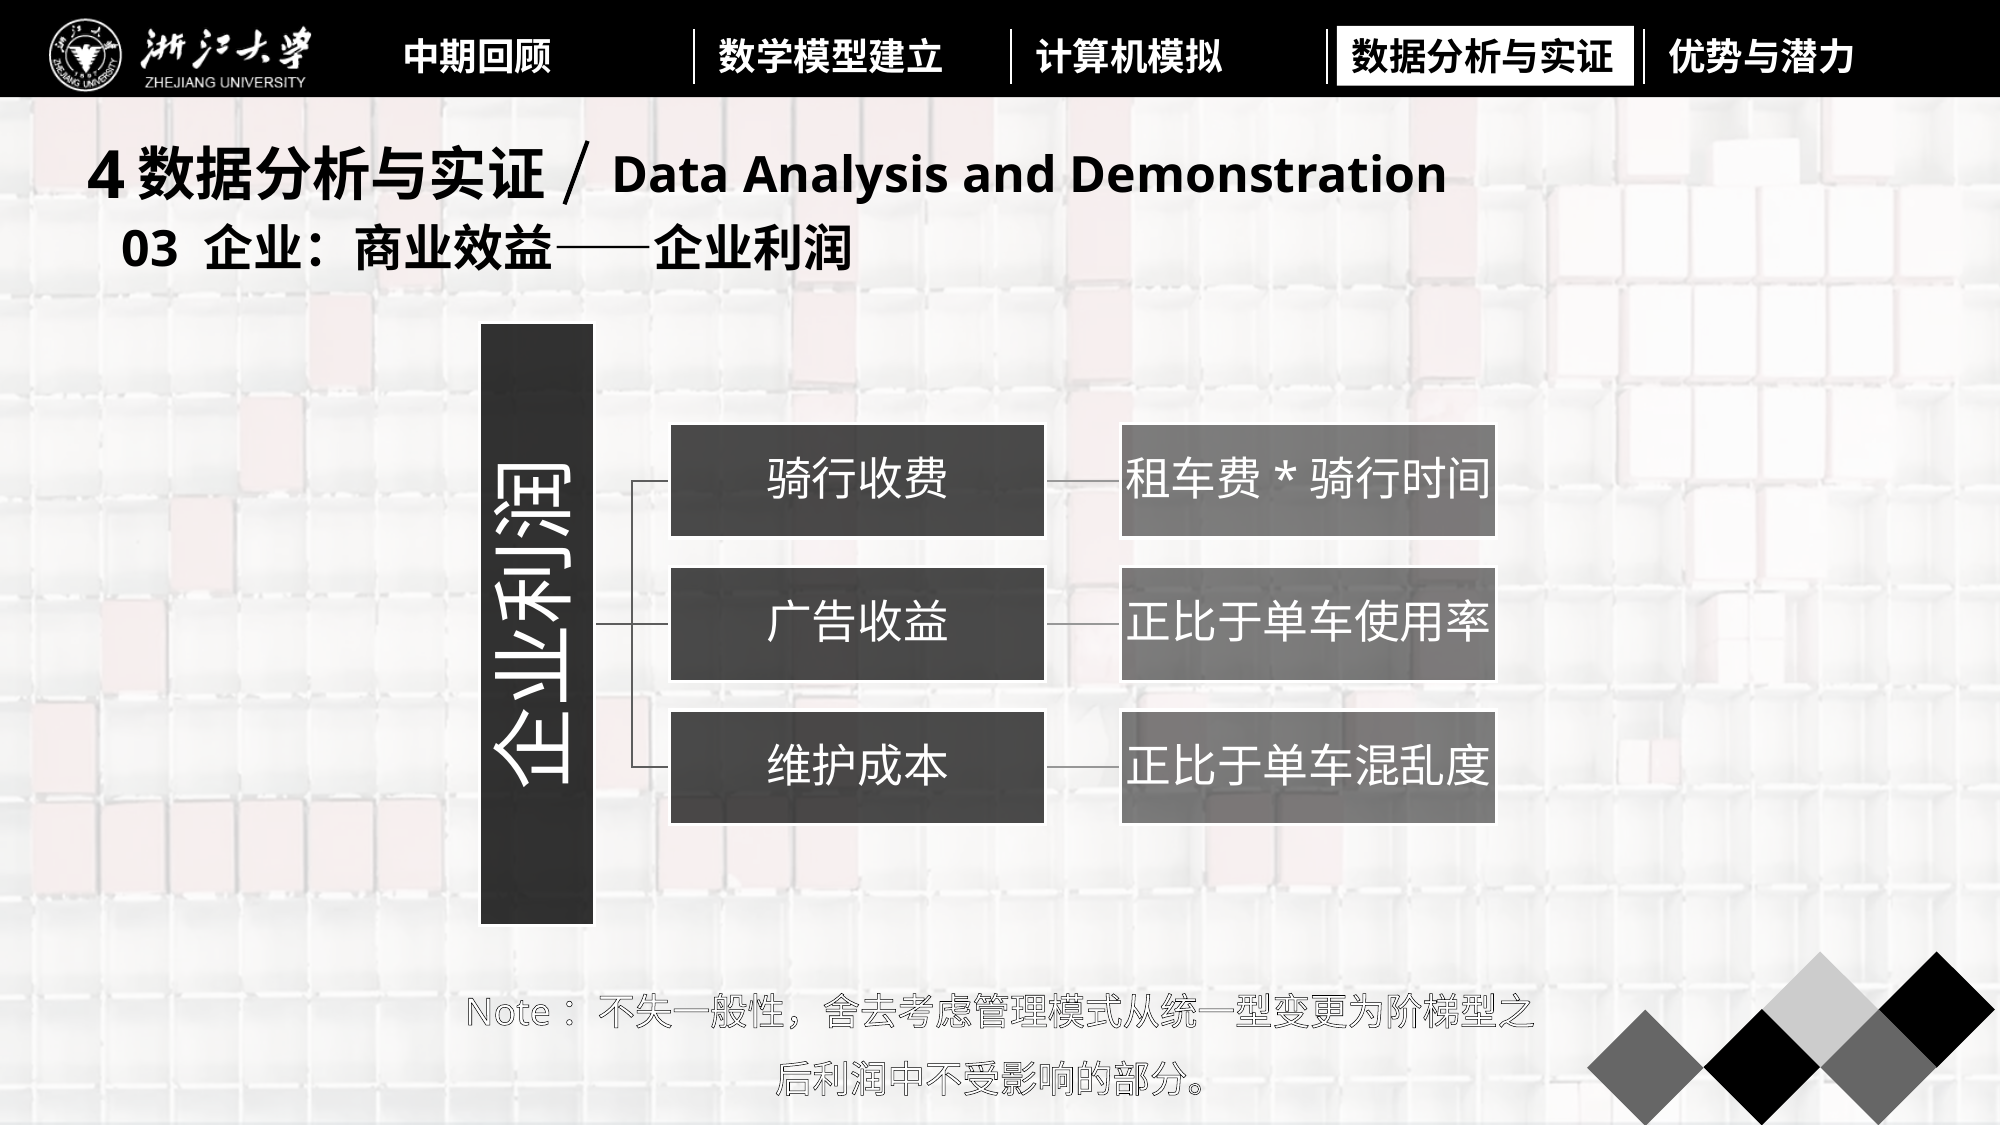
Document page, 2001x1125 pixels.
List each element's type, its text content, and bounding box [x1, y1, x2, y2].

text_box 中期回顾 [387, 25, 685, 86]
text_box 计算机模拟 [1020, 25, 1318, 86]
text_box 数学模型建立 [703, 25, 1001, 86]
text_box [1604, 968, 1978, 1109]
text_box Note：不失一般性，舍去考虑管理模式从统一型变更为阶梯型之后利润中不受影响的部分。 [432, 890, 1568, 1125]
text_box 优势与潜力 [1653, 25, 1951, 86]
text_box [479, 264, 1498, 984]
text_box 03 企业：商业效益——企业利润 [106, 221, 1337, 284]
picture [49, 16, 323, 96]
text_box 数据分析与实证 [1336, 25, 1634, 86]
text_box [74, 124, 1486, 221]
text_box [0, 0, 2000, 98]
